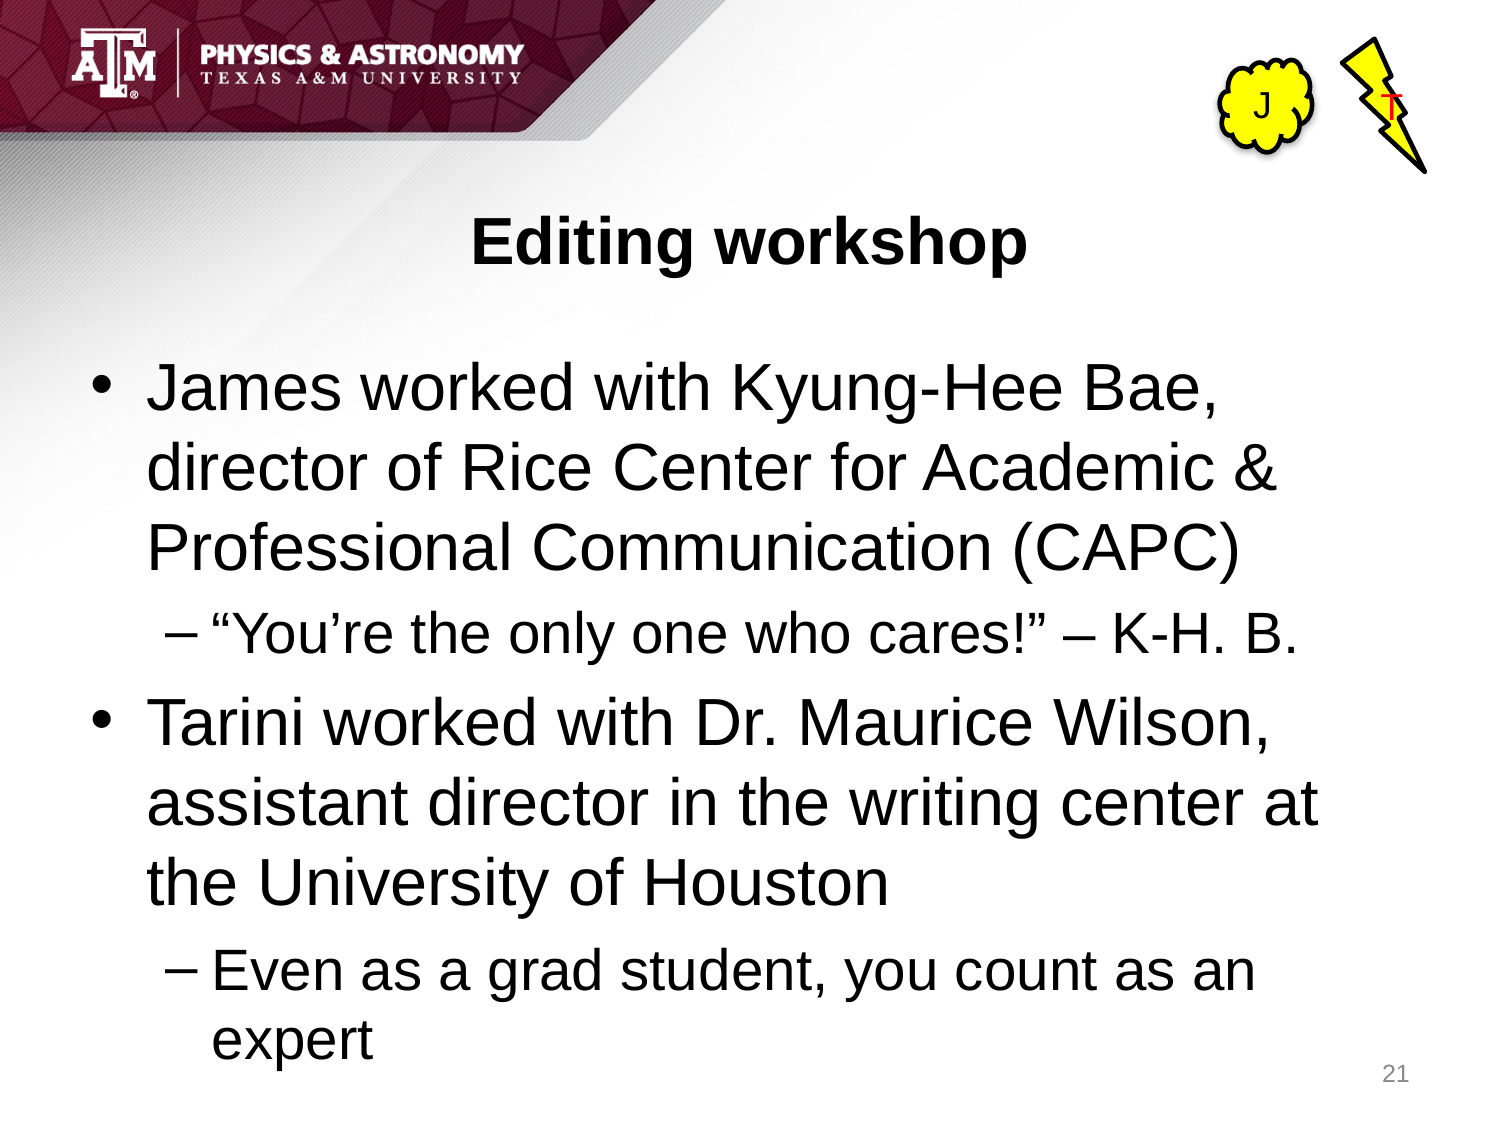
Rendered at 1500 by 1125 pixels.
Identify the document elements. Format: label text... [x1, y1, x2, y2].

title Editing workshop [75, 172, 1425, 304]
list James worked with Kyung-Hee Bae, director of Rice Center for Academic & Professional Communication (CAPC) “You’re the only one who cares!” – K-H. B. Tarini worked with Dr. Maurice Wilson, assistant director in the writing center at the University of Houston Even as a grad student, you count as an expert [75, 336, 1425, 1005]
text_box J [1219, 60, 1313, 153]
slide_number 21 [1074, 1042, 1425, 1103]
text_box T [1342, 38, 1425, 173]
picture [0, 0, 1500, 1125]
